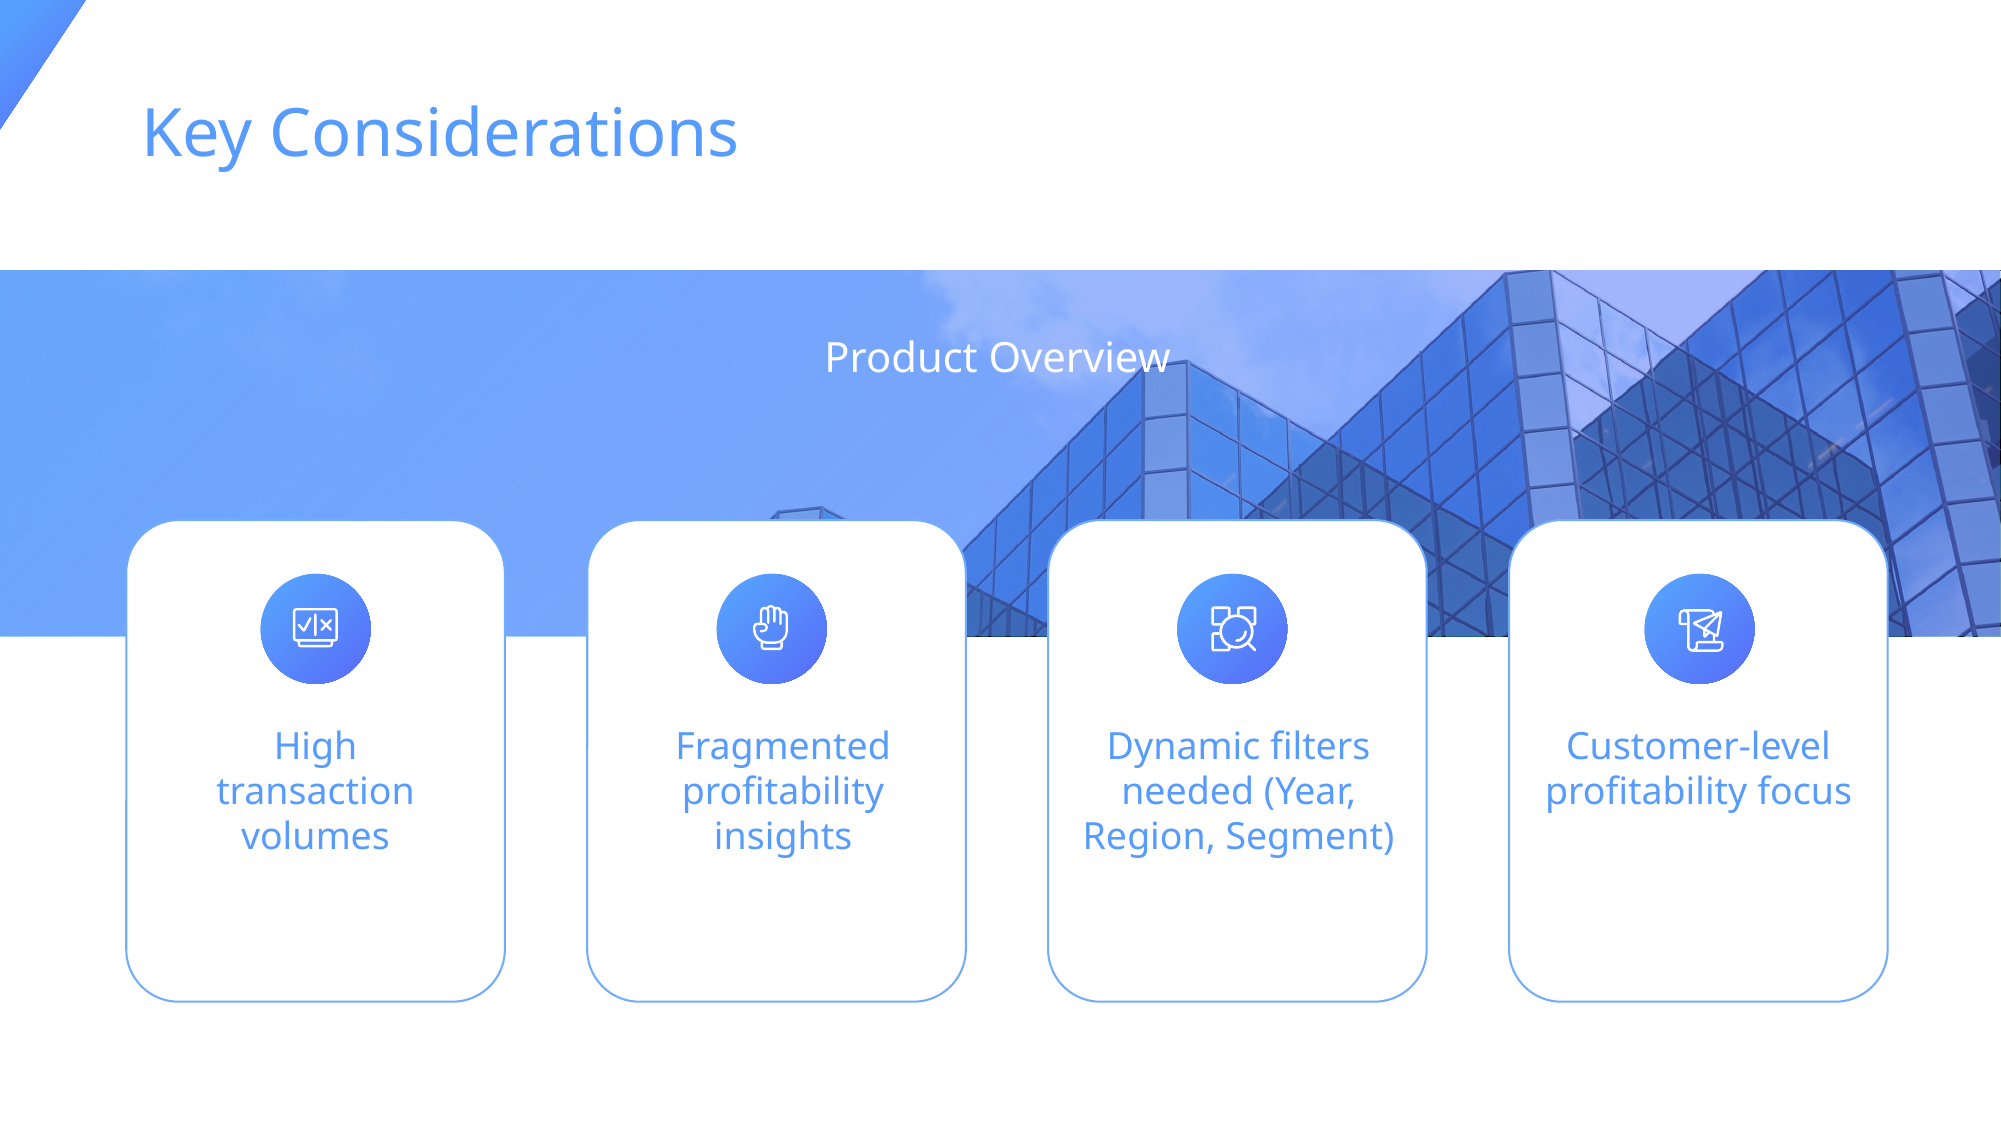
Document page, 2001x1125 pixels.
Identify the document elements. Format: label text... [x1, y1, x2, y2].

text_box Fragmented profitability insights [622, 714, 944, 865]
text_box Key Considerations [126, 82, 796, 177]
text_box [1644, 637, 1755, 685]
text_box [1047, 637, 1428, 1003]
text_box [1211, 606, 1257, 652]
text_box High transaction volumes [177, 714, 454, 865]
text_box Customer-level profitability focus [1509, 714, 1889, 820]
text_box [260, 637, 372, 685]
text_box Dynamic filters needed (Year, Region, Segment) [1048, 714, 1430, 865]
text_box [292, 607, 338, 648]
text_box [1678, 609, 1724, 652]
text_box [752, 604, 789, 651]
text_box [1508, 637, 1889, 1003]
text_box [0, 0, 88, 132]
text_box [716, 637, 828, 685]
text_box [125, 637, 506, 1003]
text_box [1176, 637, 1288, 685]
text_box [586, 637, 967, 1003]
picture [0, 270, 2001, 637]
